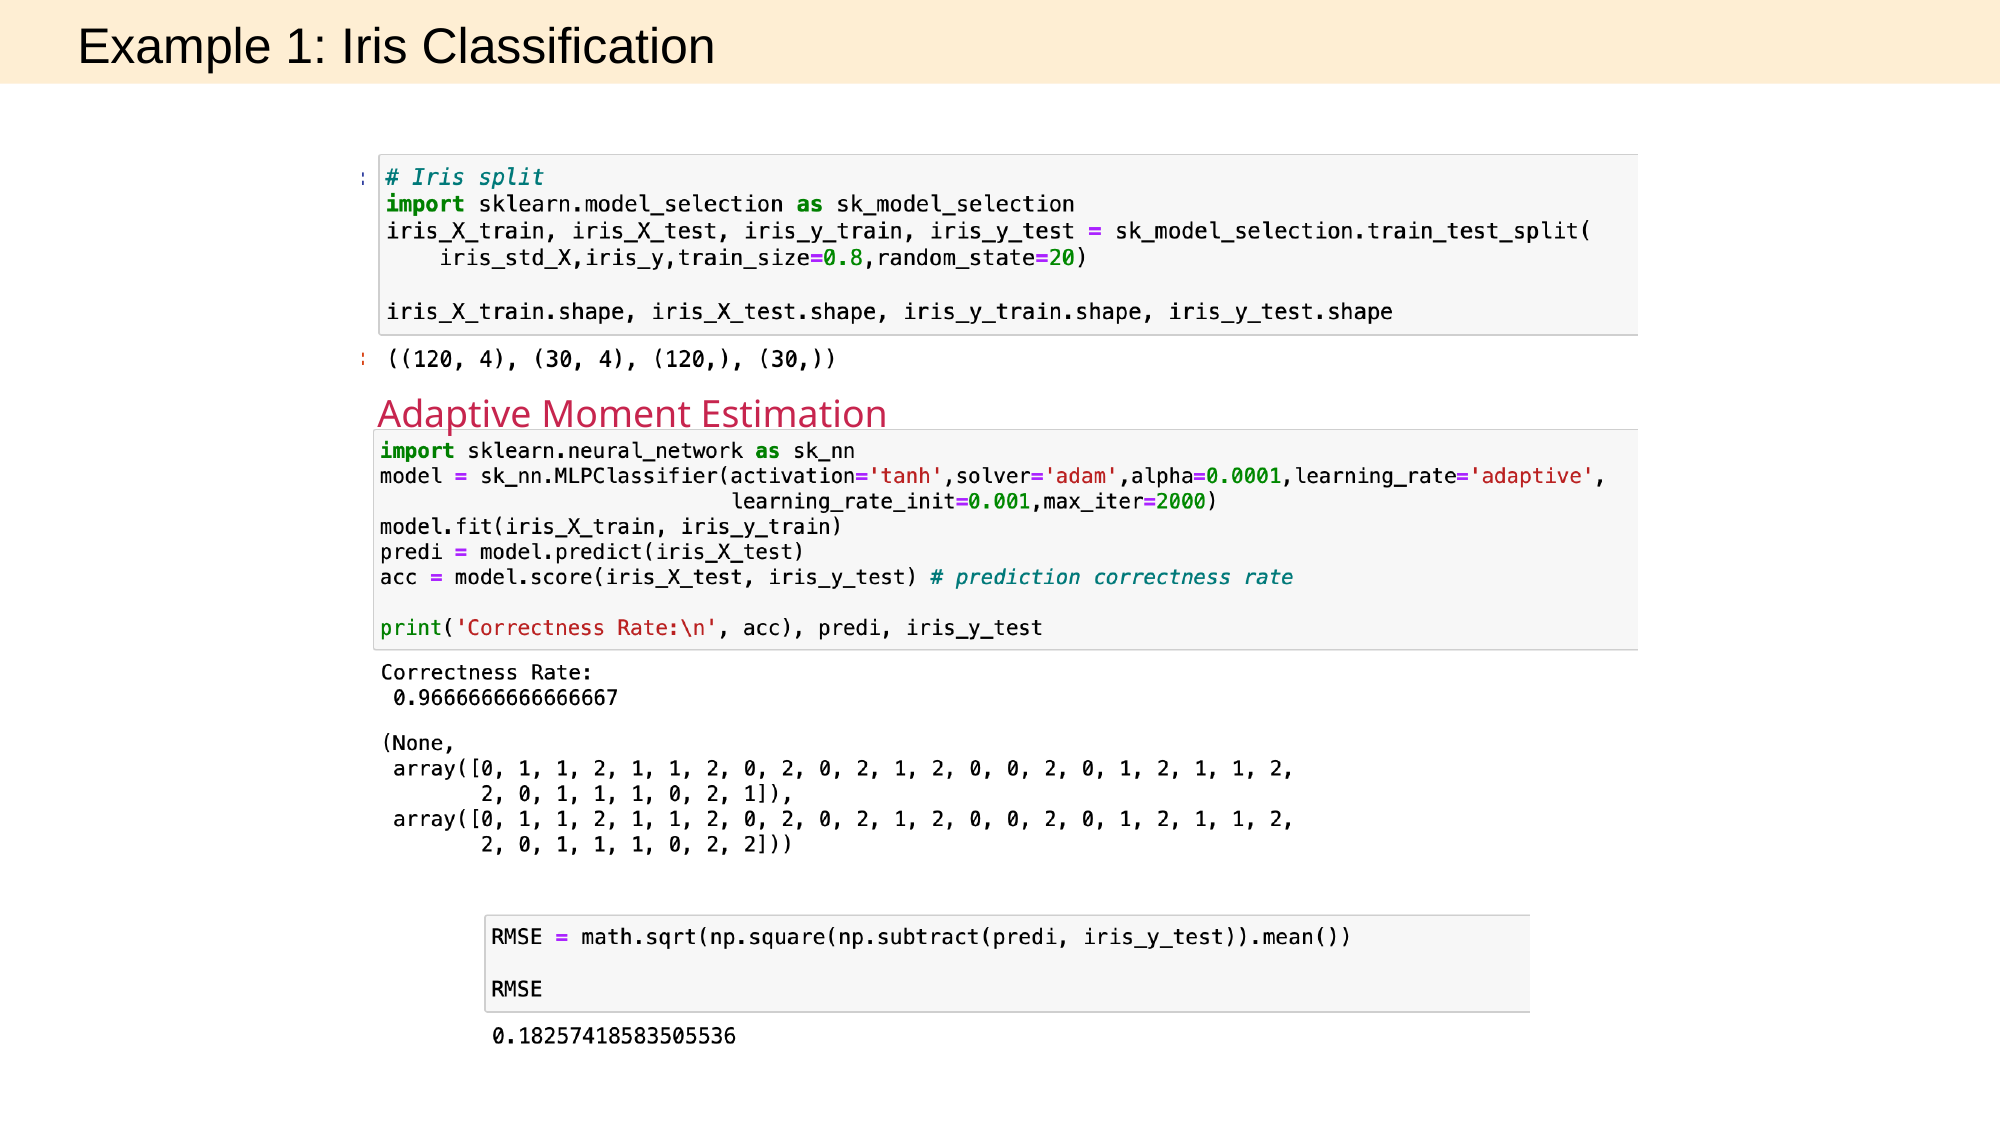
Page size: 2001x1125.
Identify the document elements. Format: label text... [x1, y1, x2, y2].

picture [362, 147, 1638, 383]
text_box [0, 0, 2000, 84]
picture [362, 415, 1638, 869]
text_box Adaptive Moment Estimation [362, 383, 1363, 415]
picture [470, 901, 1530, 1053]
